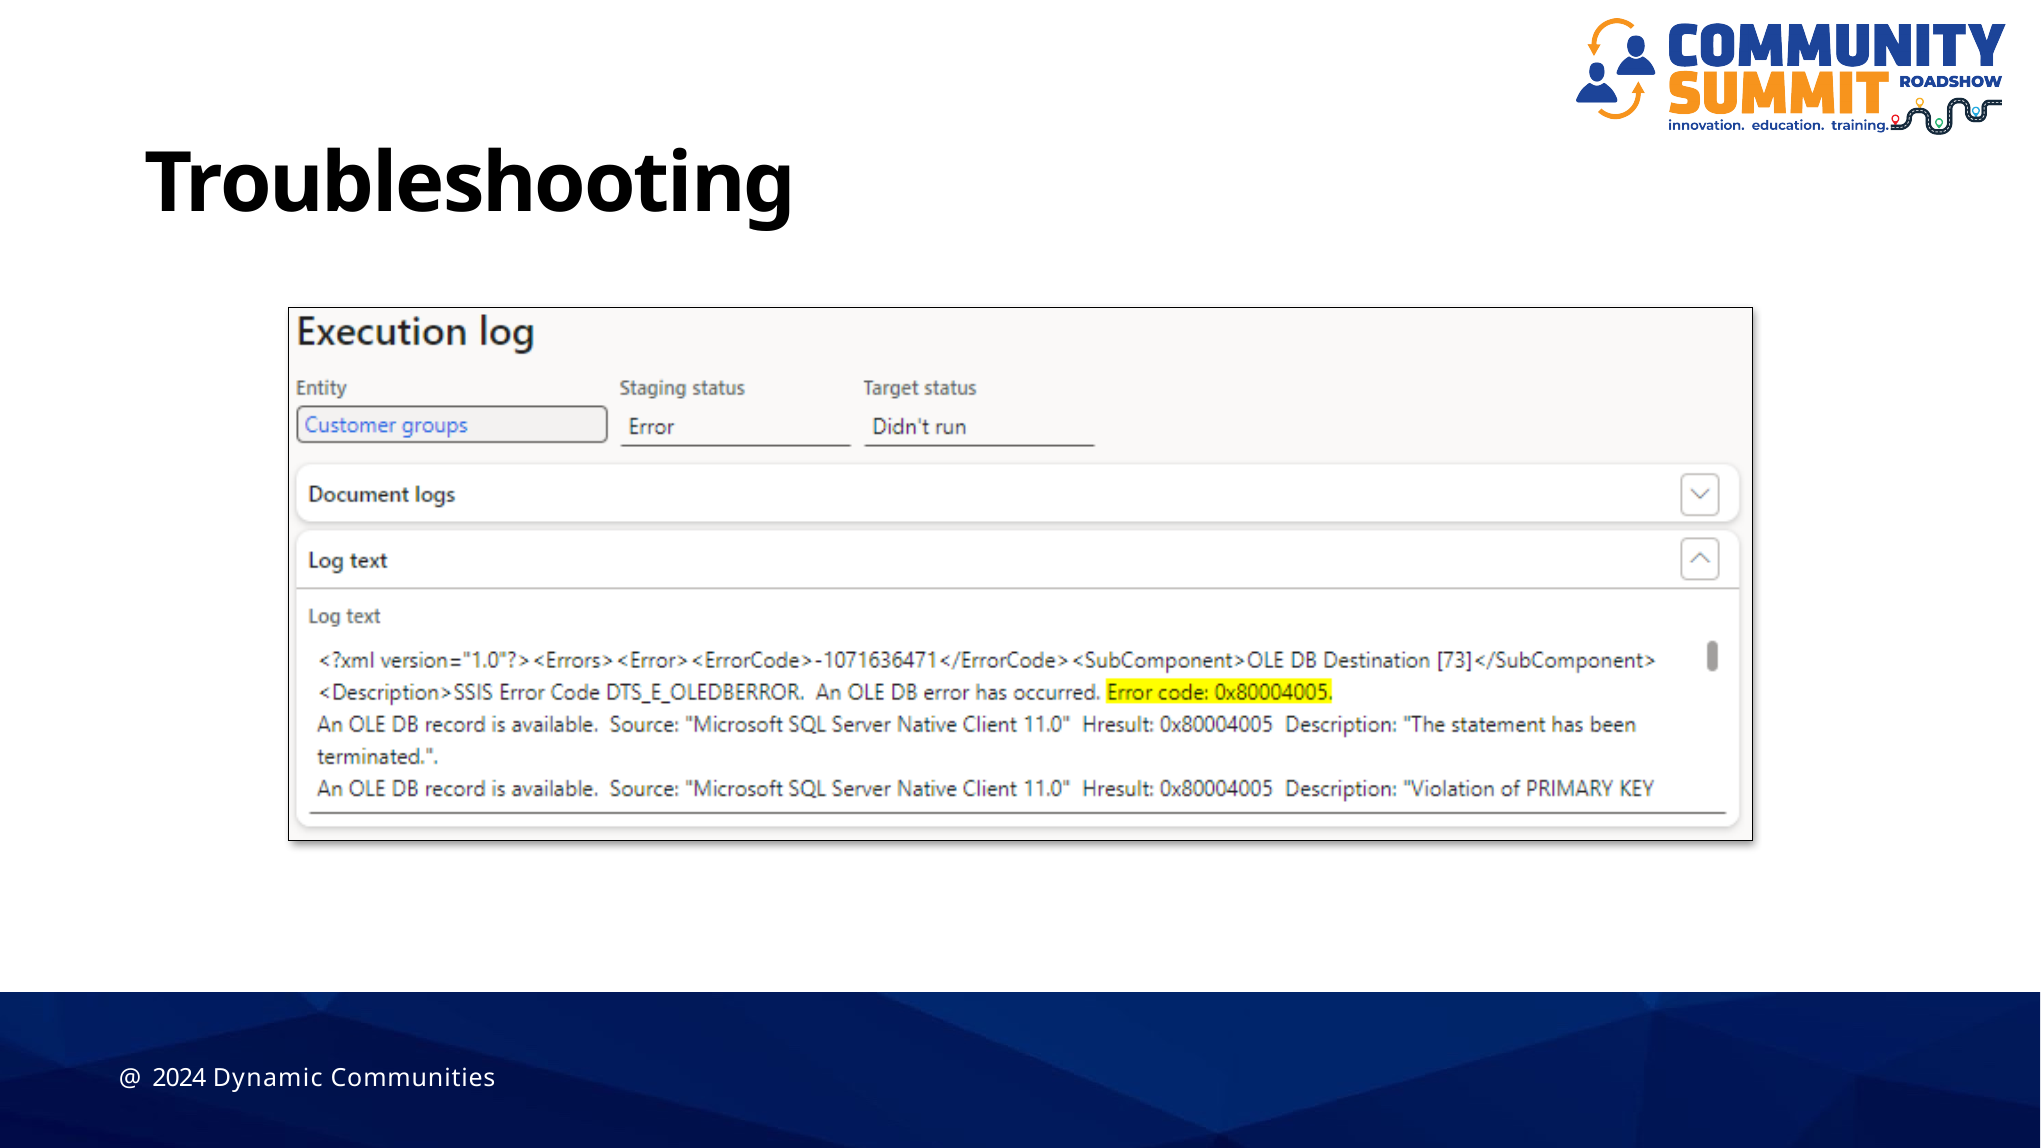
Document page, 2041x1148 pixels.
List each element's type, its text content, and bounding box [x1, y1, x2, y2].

title Troubleshooting [120, 125, 1921, 243]
picture [1576, 18, 2006, 135]
picture [0, 992, 2041, 1148]
picture [288, 306, 1752, 841]
